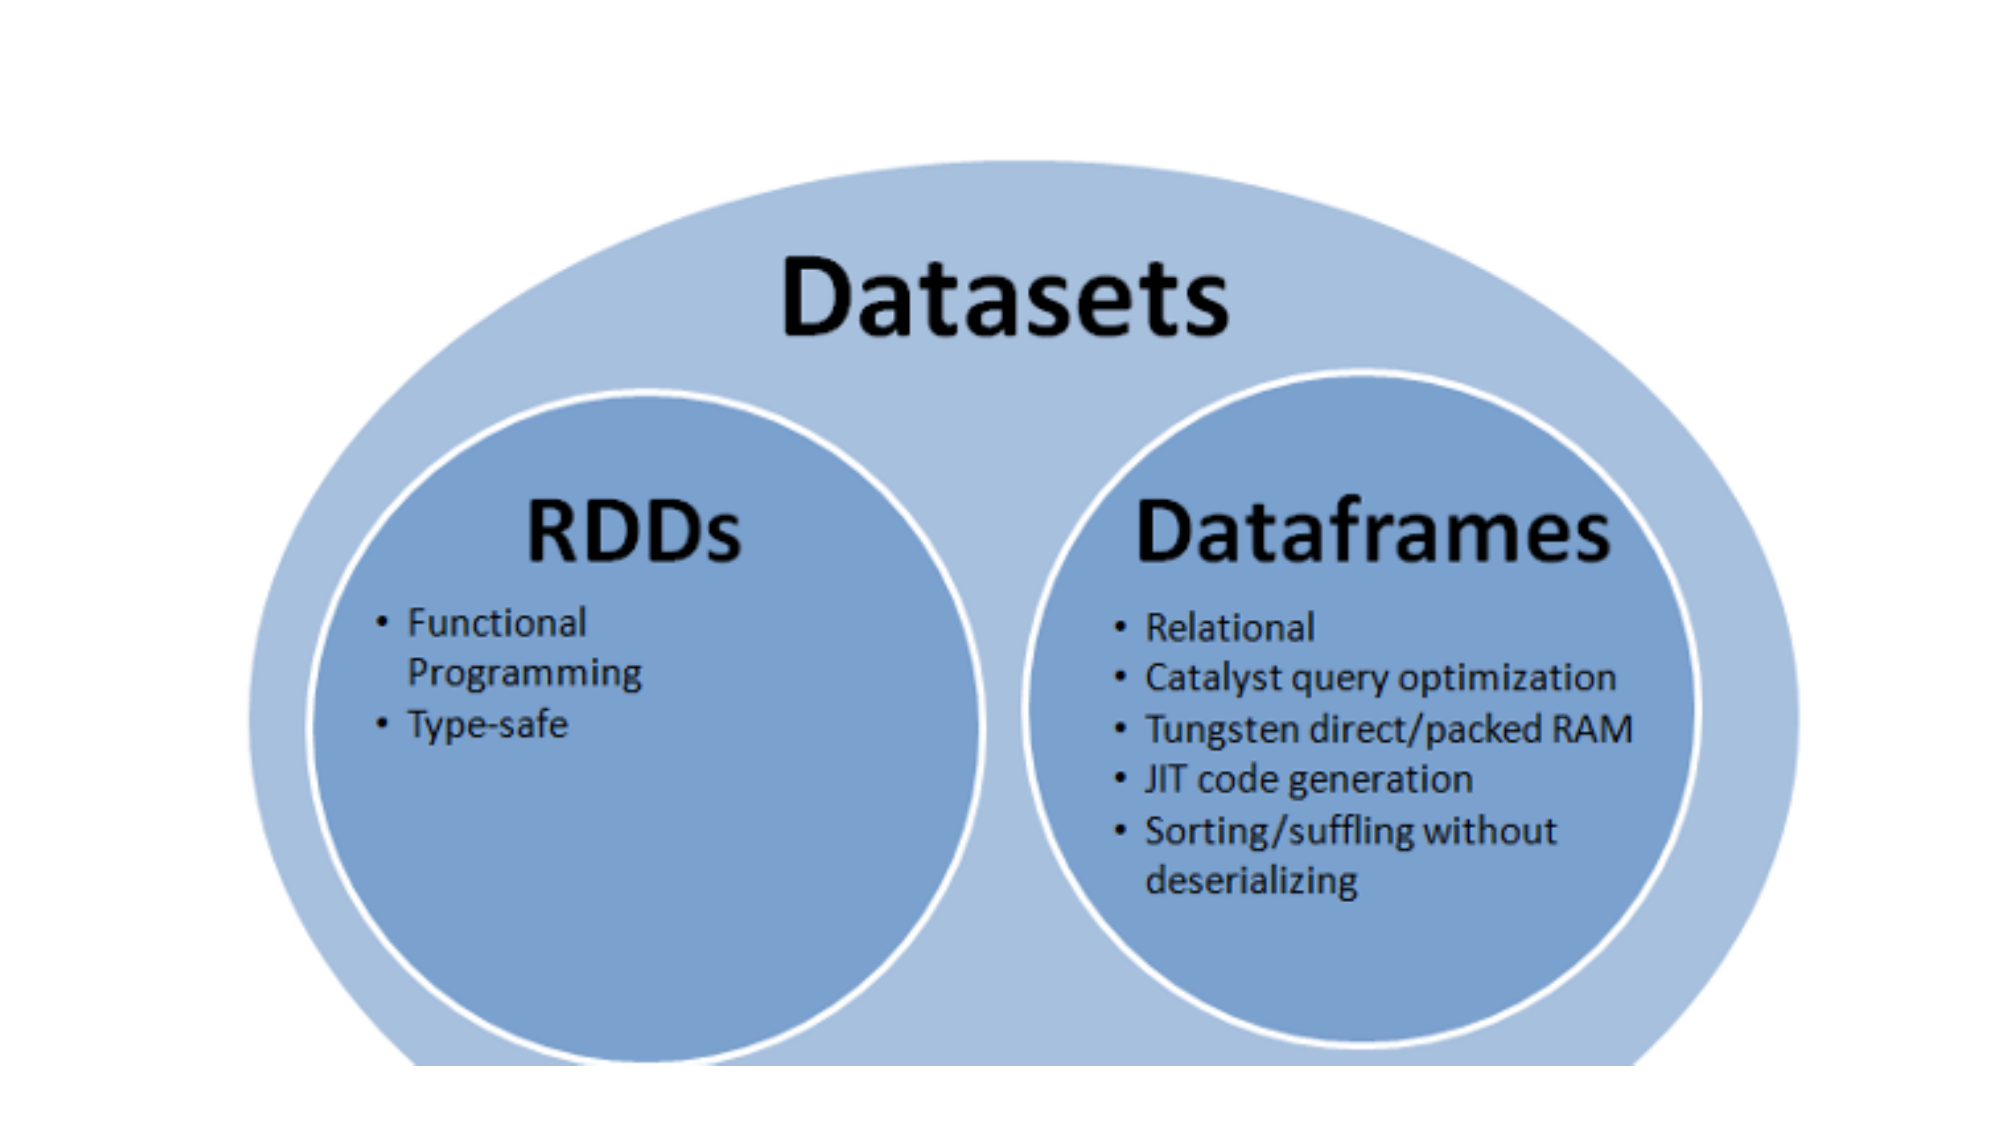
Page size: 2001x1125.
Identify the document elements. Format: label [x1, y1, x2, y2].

list [237, 159, 1822, 1066]
